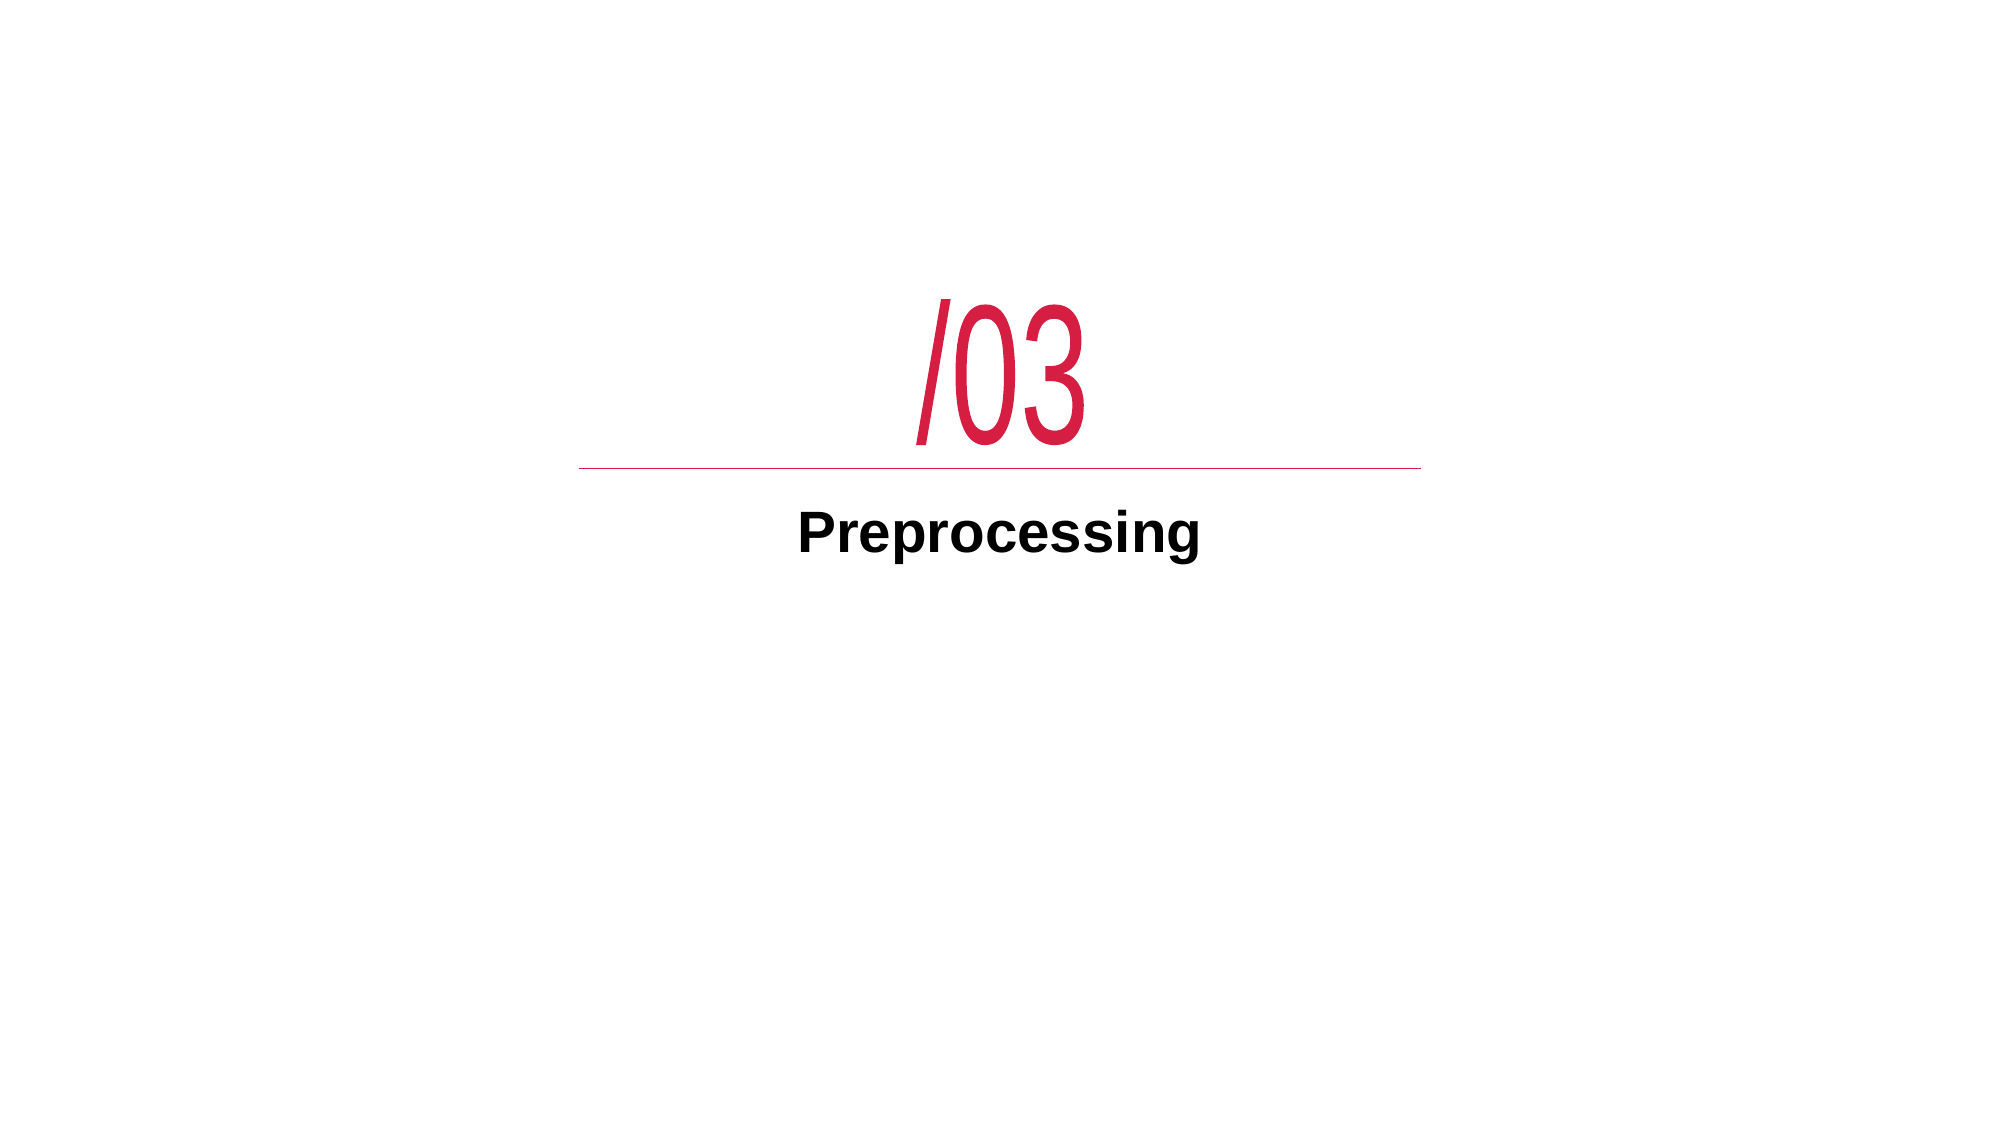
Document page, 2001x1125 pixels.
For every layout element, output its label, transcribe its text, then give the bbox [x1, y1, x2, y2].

title Preprocessing [628, 469, 1372, 576]
